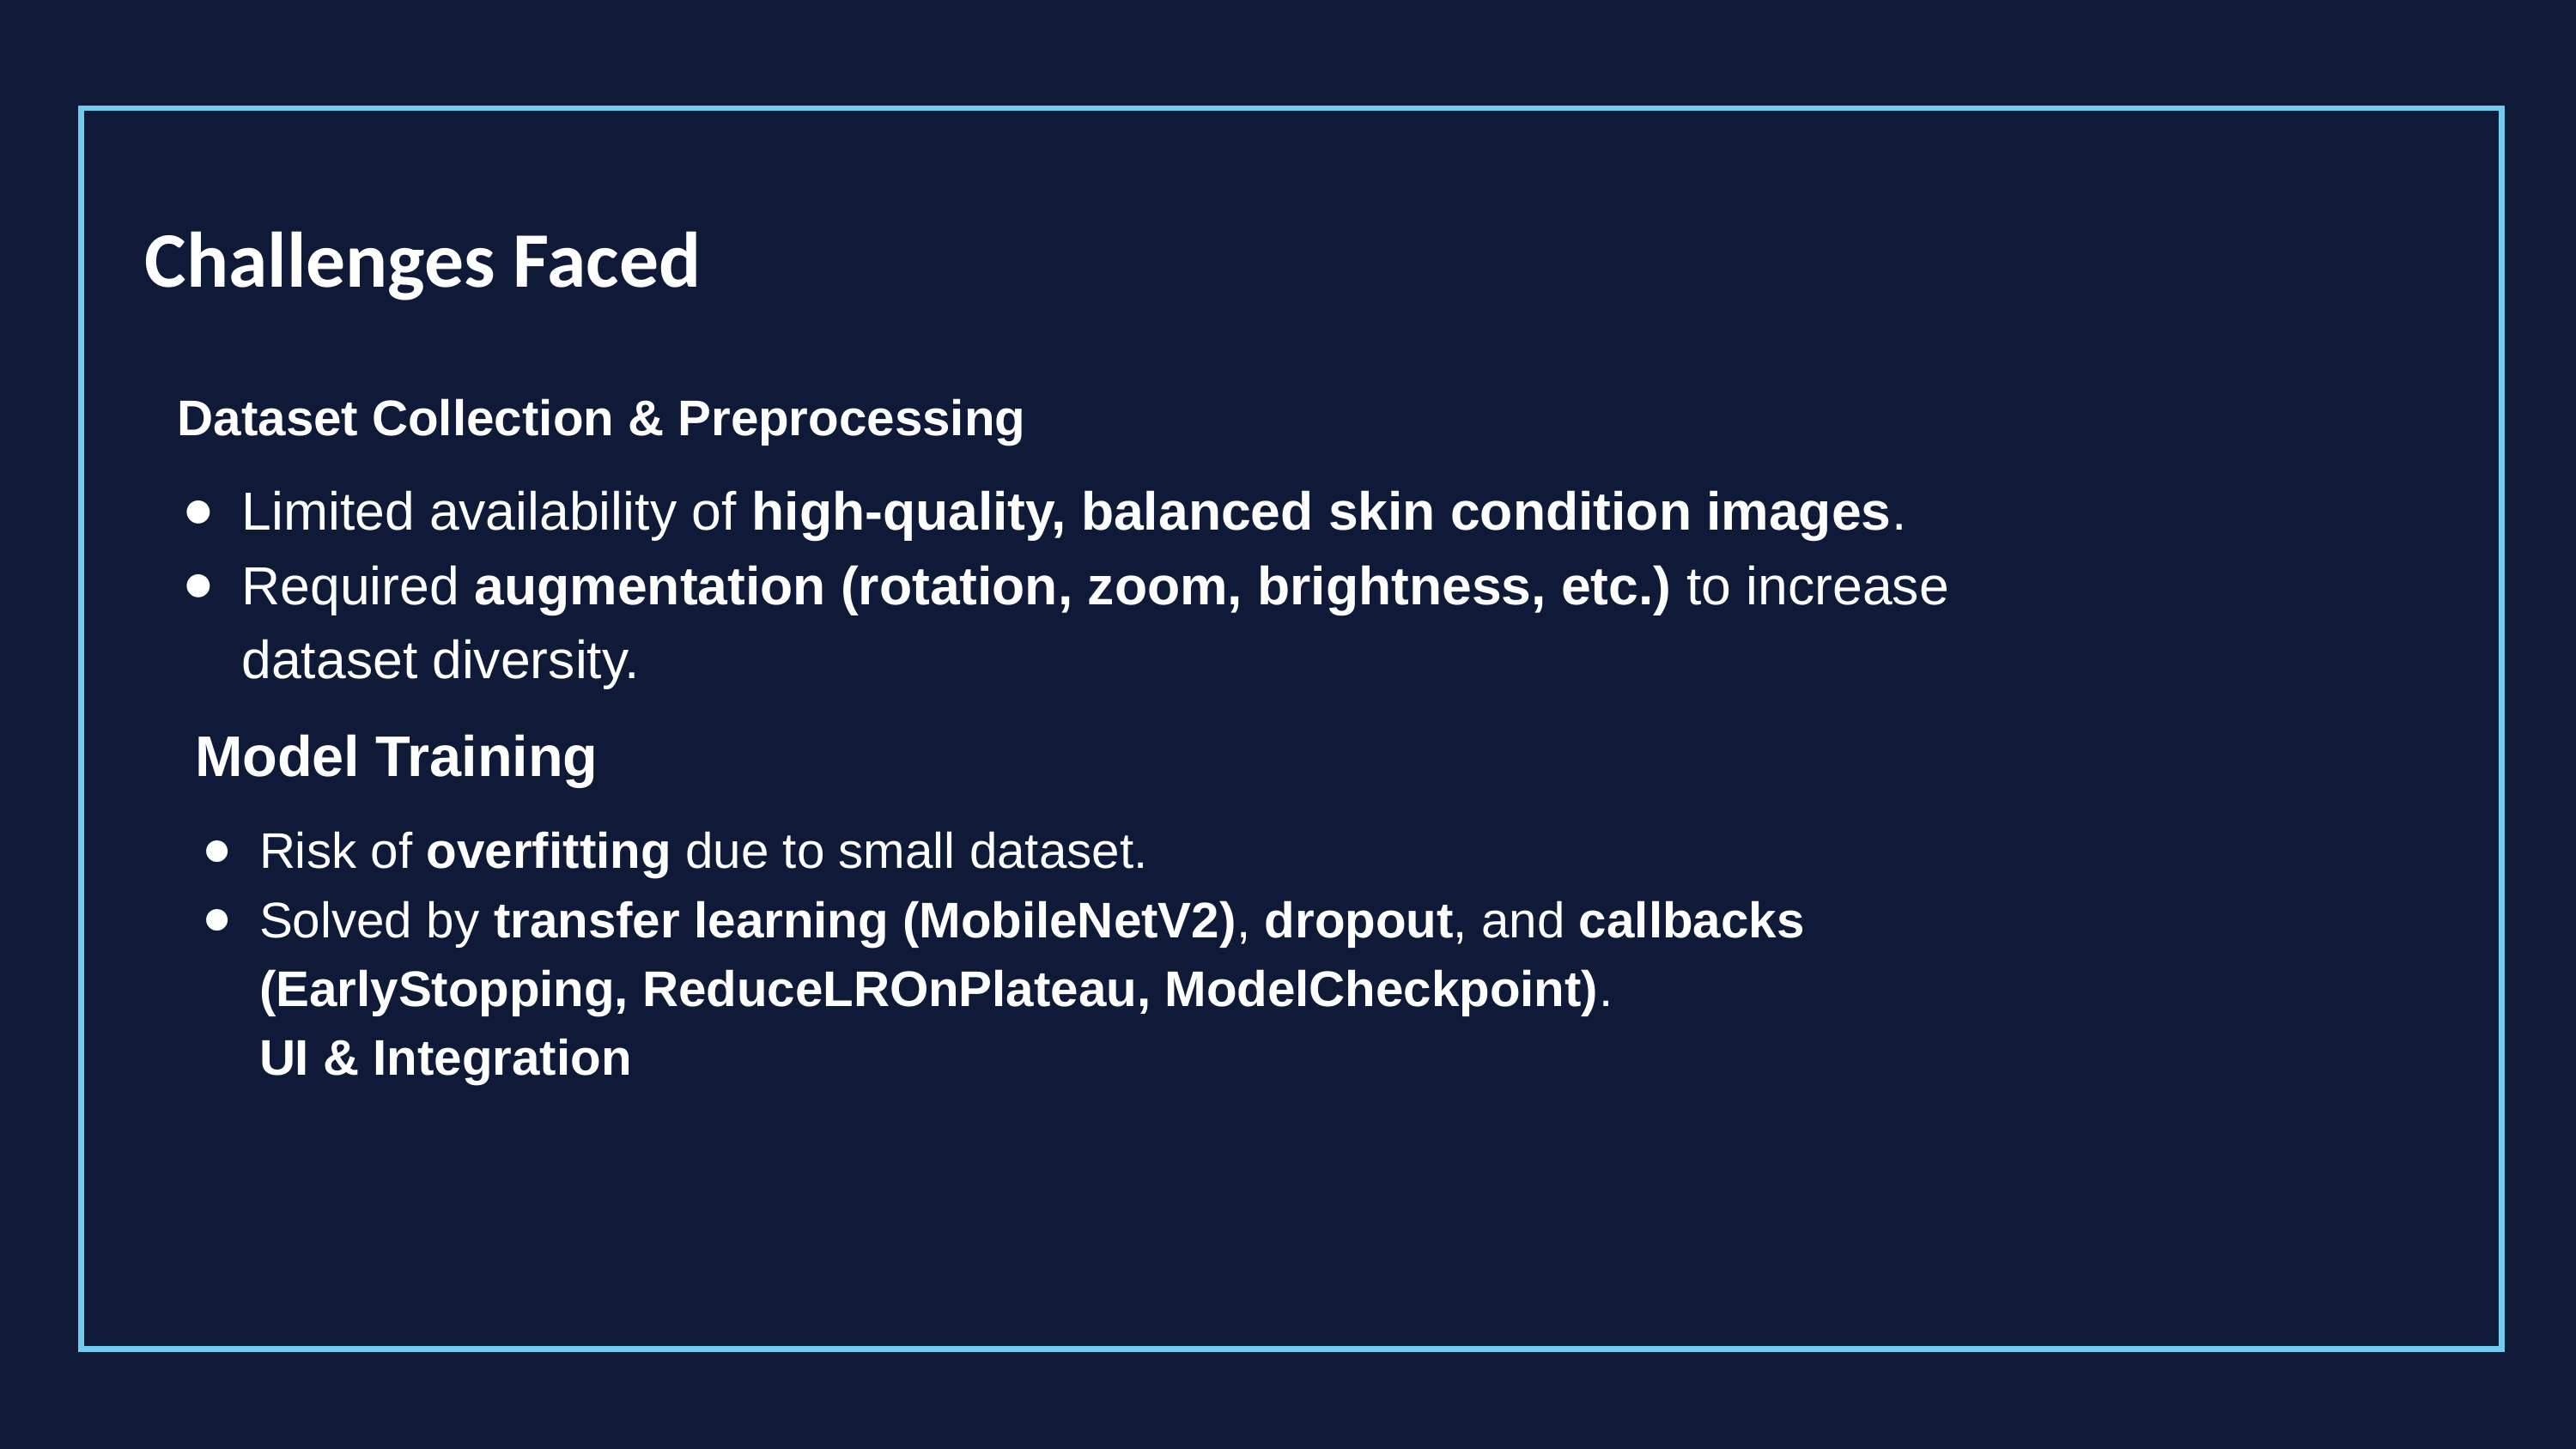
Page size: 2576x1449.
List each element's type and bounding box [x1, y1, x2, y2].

text_box [73, 99, 2503, 1349]
